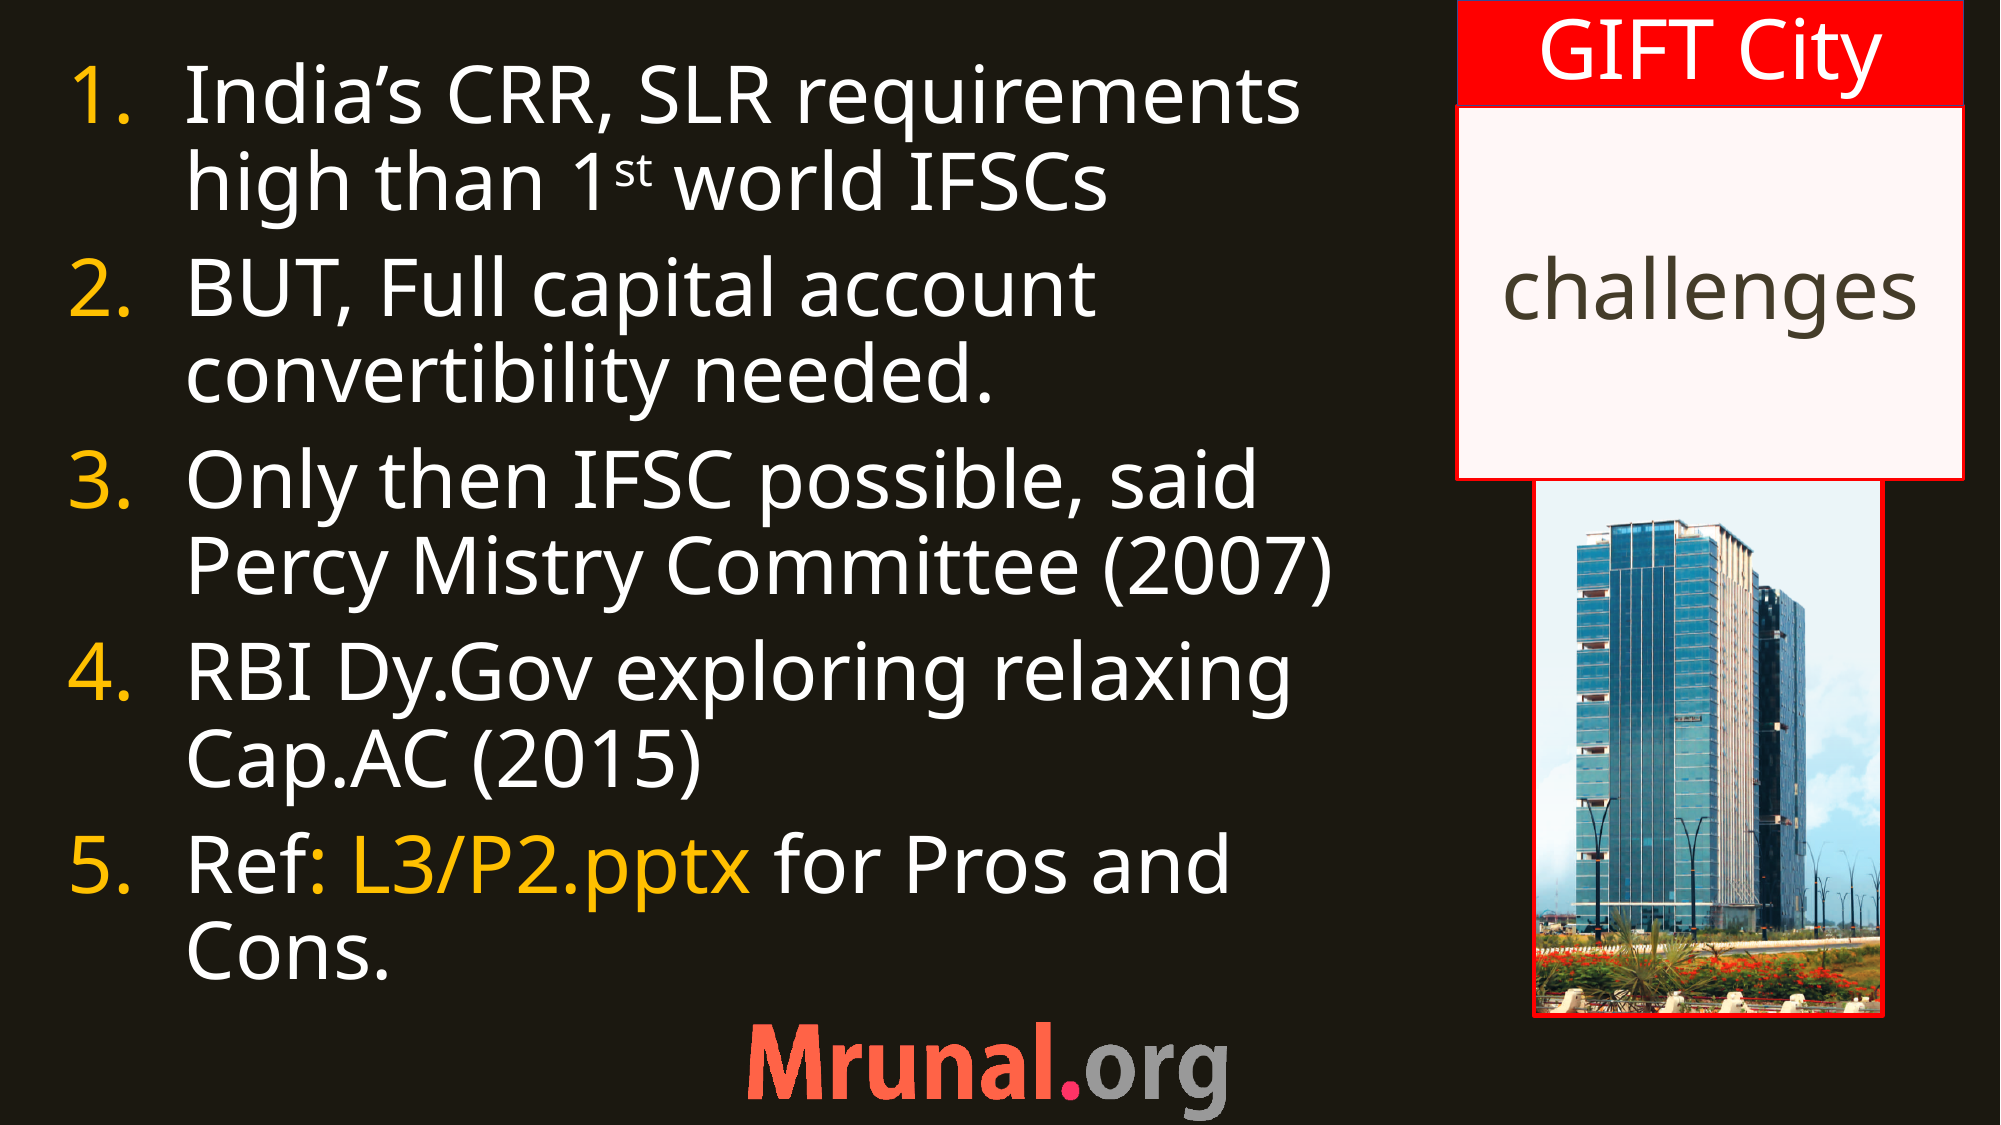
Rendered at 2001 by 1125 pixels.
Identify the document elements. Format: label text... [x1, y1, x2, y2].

list GIFT City [1457, 0, 1964, 106]
picture [741, 1014, 1230, 1125]
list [1535, 478, 1881, 1014]
title challenges [1455, 104, 1965, 481]
list India’s CRR, SLR requirements high than 1st world IFSCs BUT, Full capital account convertibility needed. Only then IFSC possible, said Percy Mistry Committee (2007) RBI Dy.Gov exploring relaxing Cap.AC (2015) Ref: L3/P2.pptx for Pros and Cons. [52, 47, 1447, 1014]
